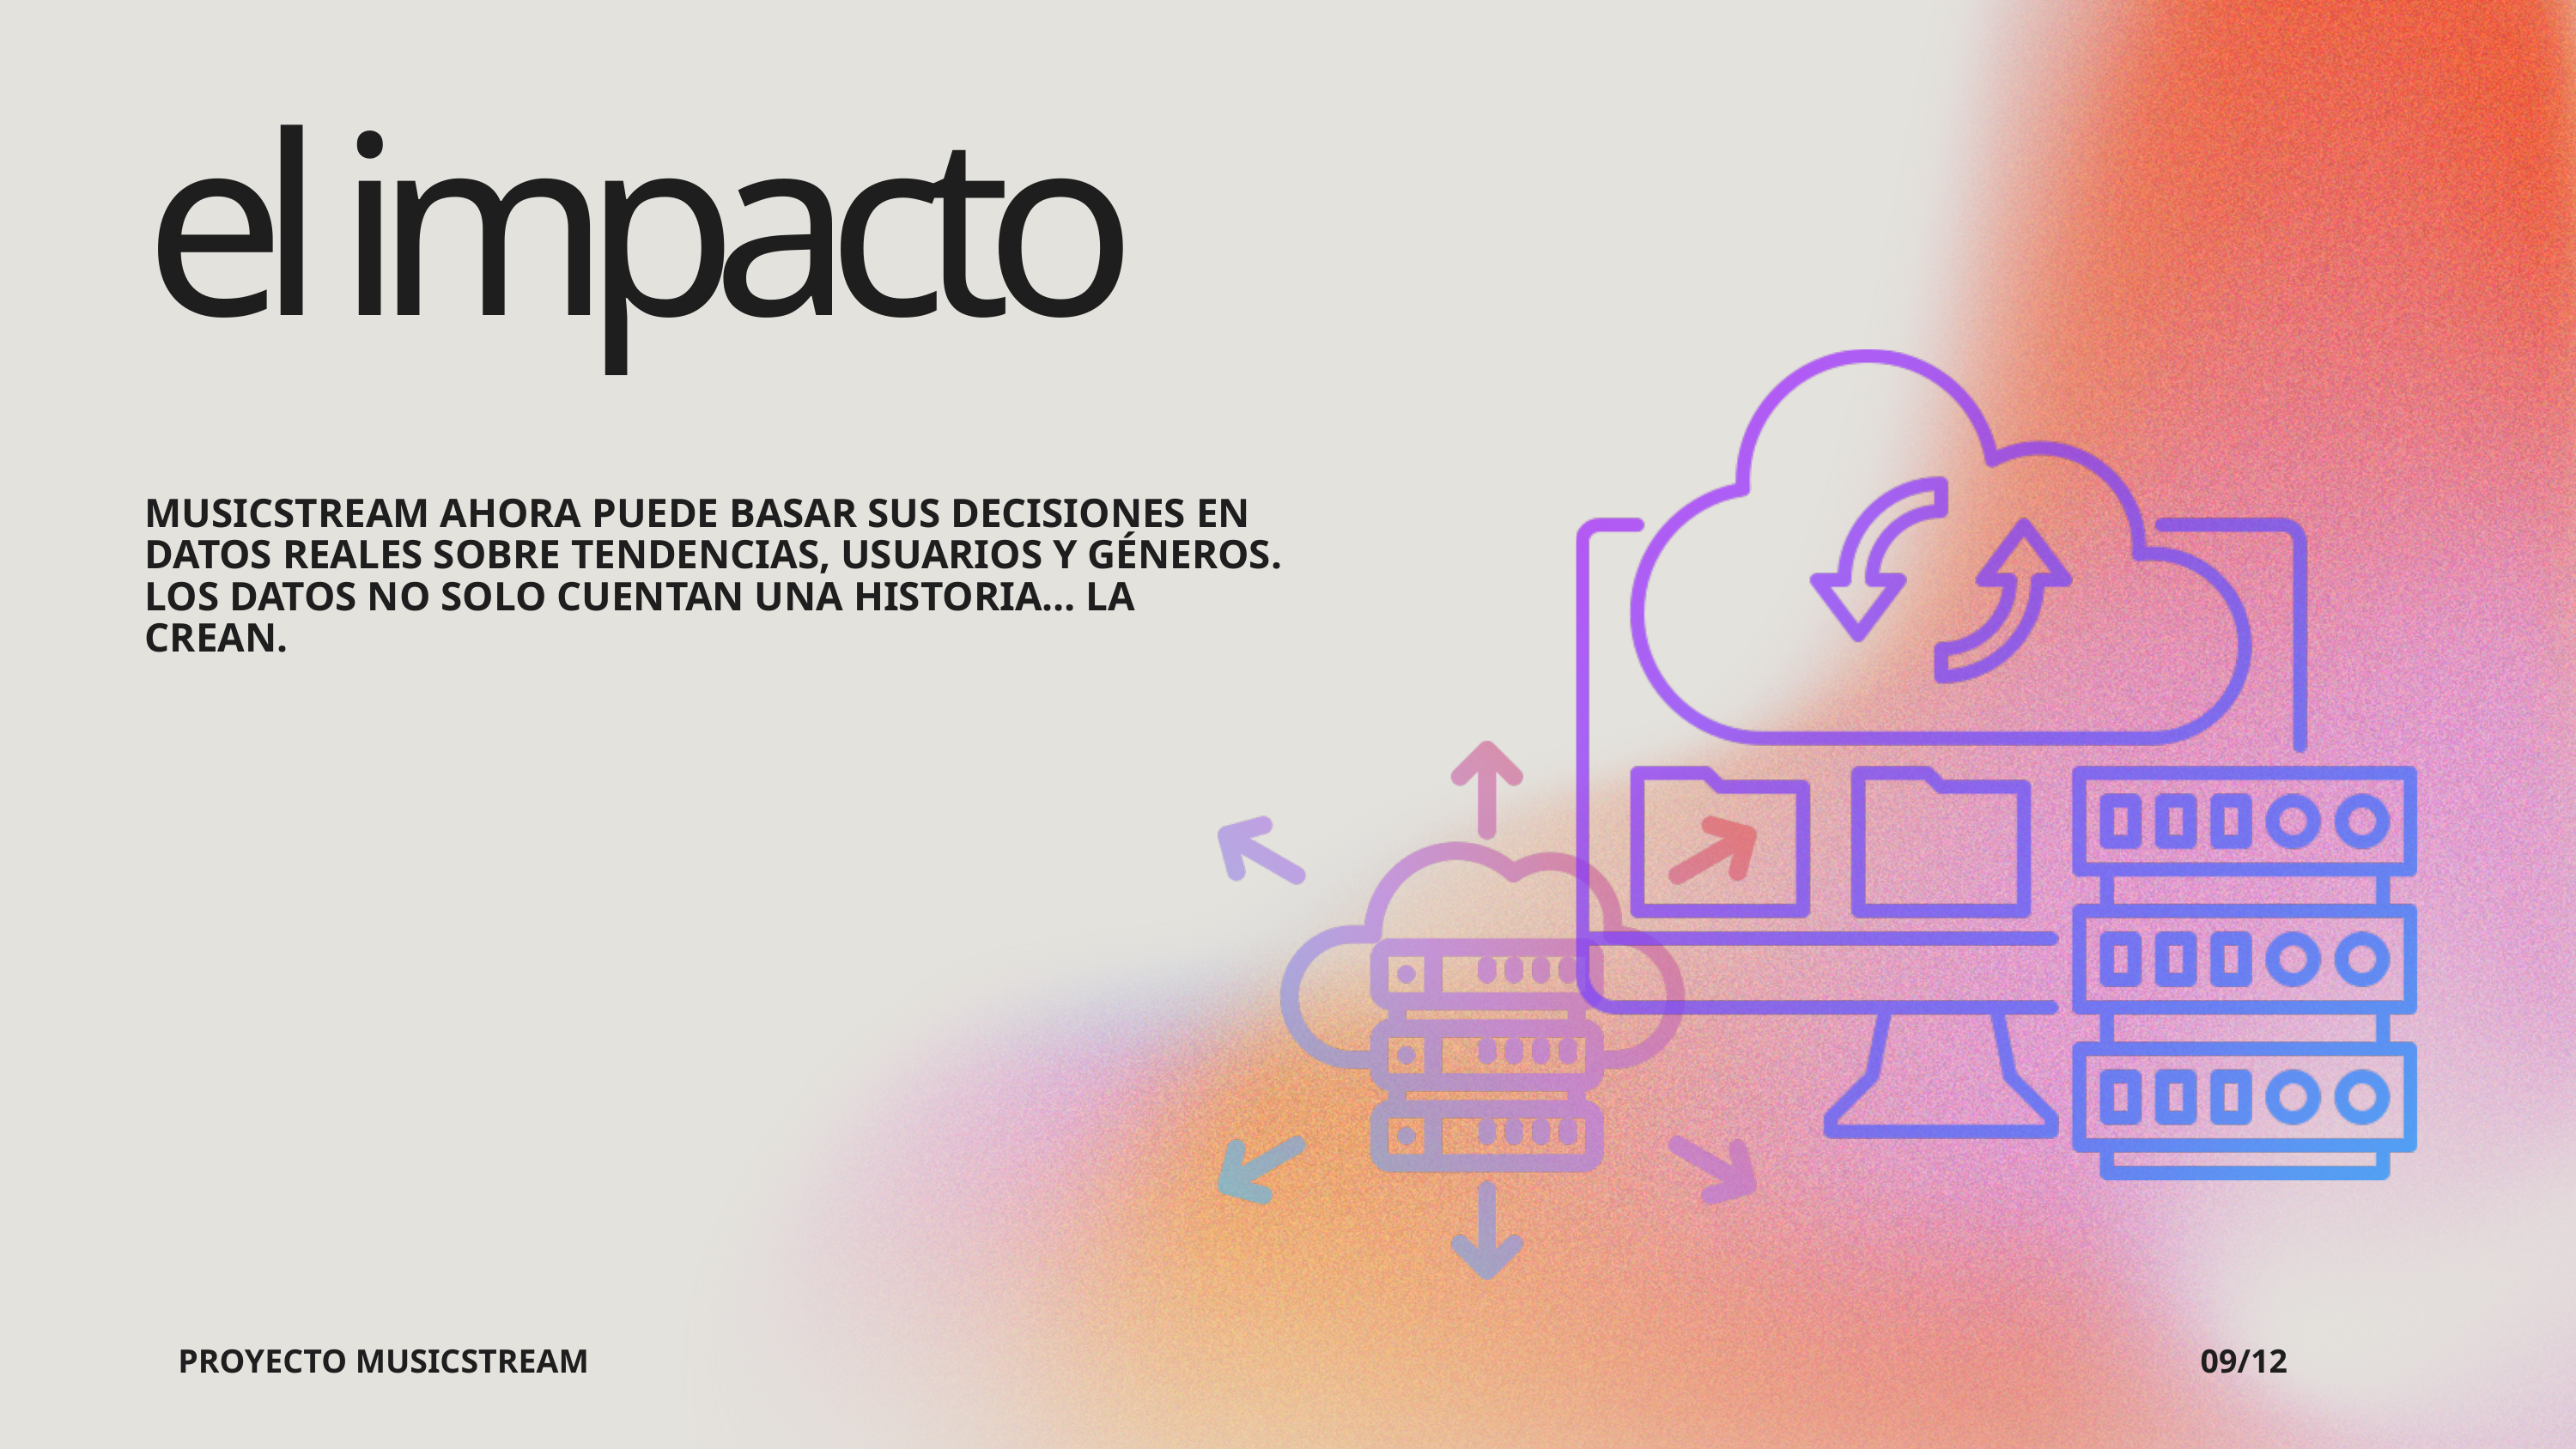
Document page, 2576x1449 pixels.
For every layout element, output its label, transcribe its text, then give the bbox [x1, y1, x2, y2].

text_box 09/12 [1918, 1345, 2570, 1380]
text_box [1576, 349, 2418, 1180]
text_box MUSICSTREAM AHORA PUEDE BASAR SUS DECISIONES EN DATOS REALES SOBRE TENDENCIAS, USUARIOS Y GÉNEROS. LOS DATOS NO SOLO CUENTAN UNA HISTORIA… LA CREAN. [144, 493, 1289, 700]
text_box el impacto [144, 135, 2239, 367]
text_box [1217, 740, 1758, 1280]
text_box [681, 0, 2576, 1449]
text_box PROYECTO MUSICSTREAM [58, 1345, 709, 1380]
